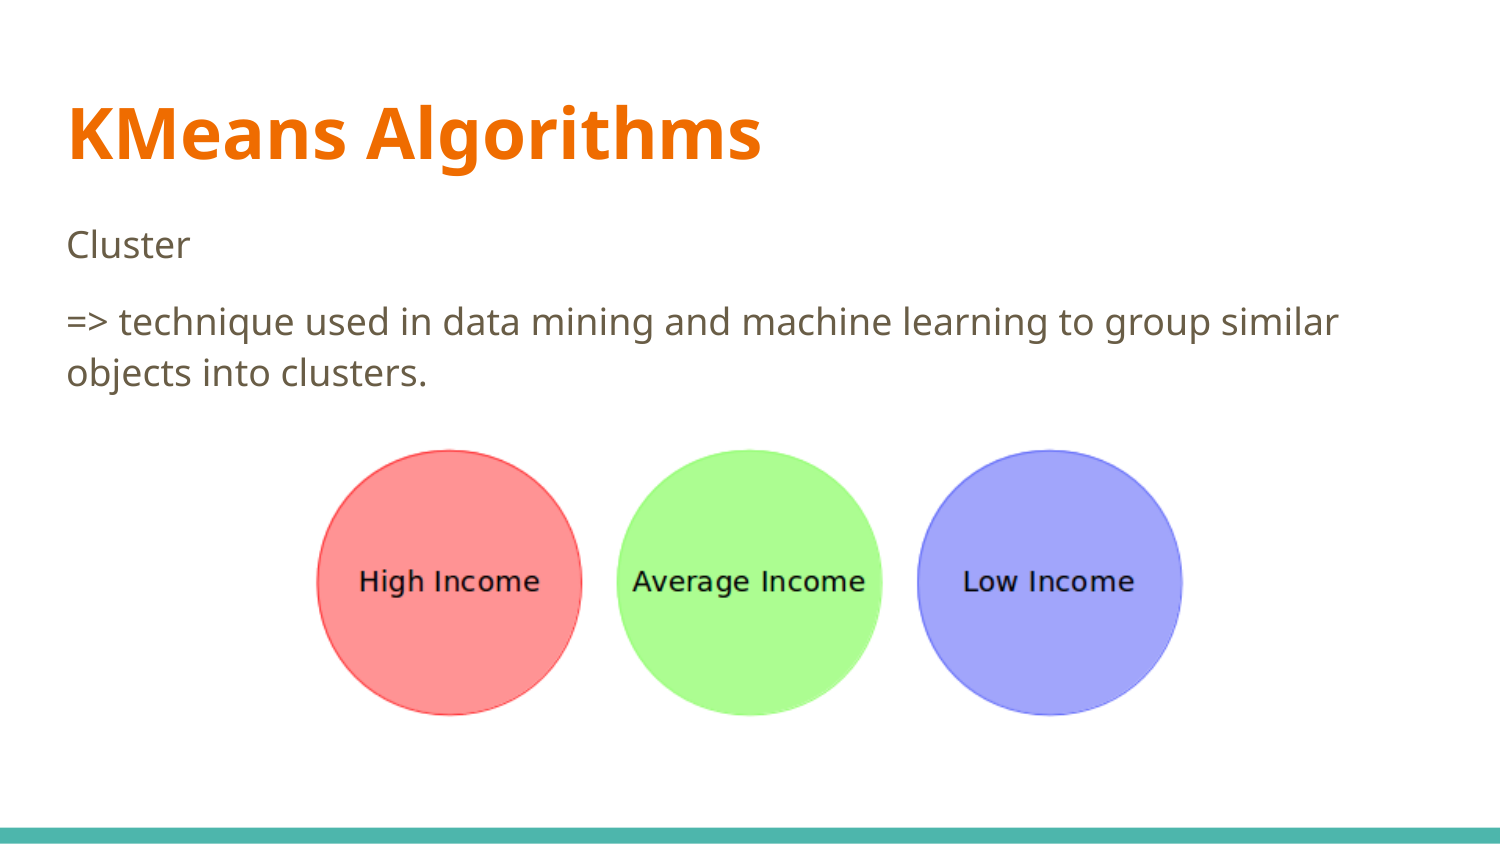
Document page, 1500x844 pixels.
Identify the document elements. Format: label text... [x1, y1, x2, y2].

list Cluster => technique used in data mining and machine learning to group similar objects into clusters. [51, 199, 1449, 741]
title KMeans Algorithms [51, 72, 1449, 189]
picture [246, 427, 1254, 750]
